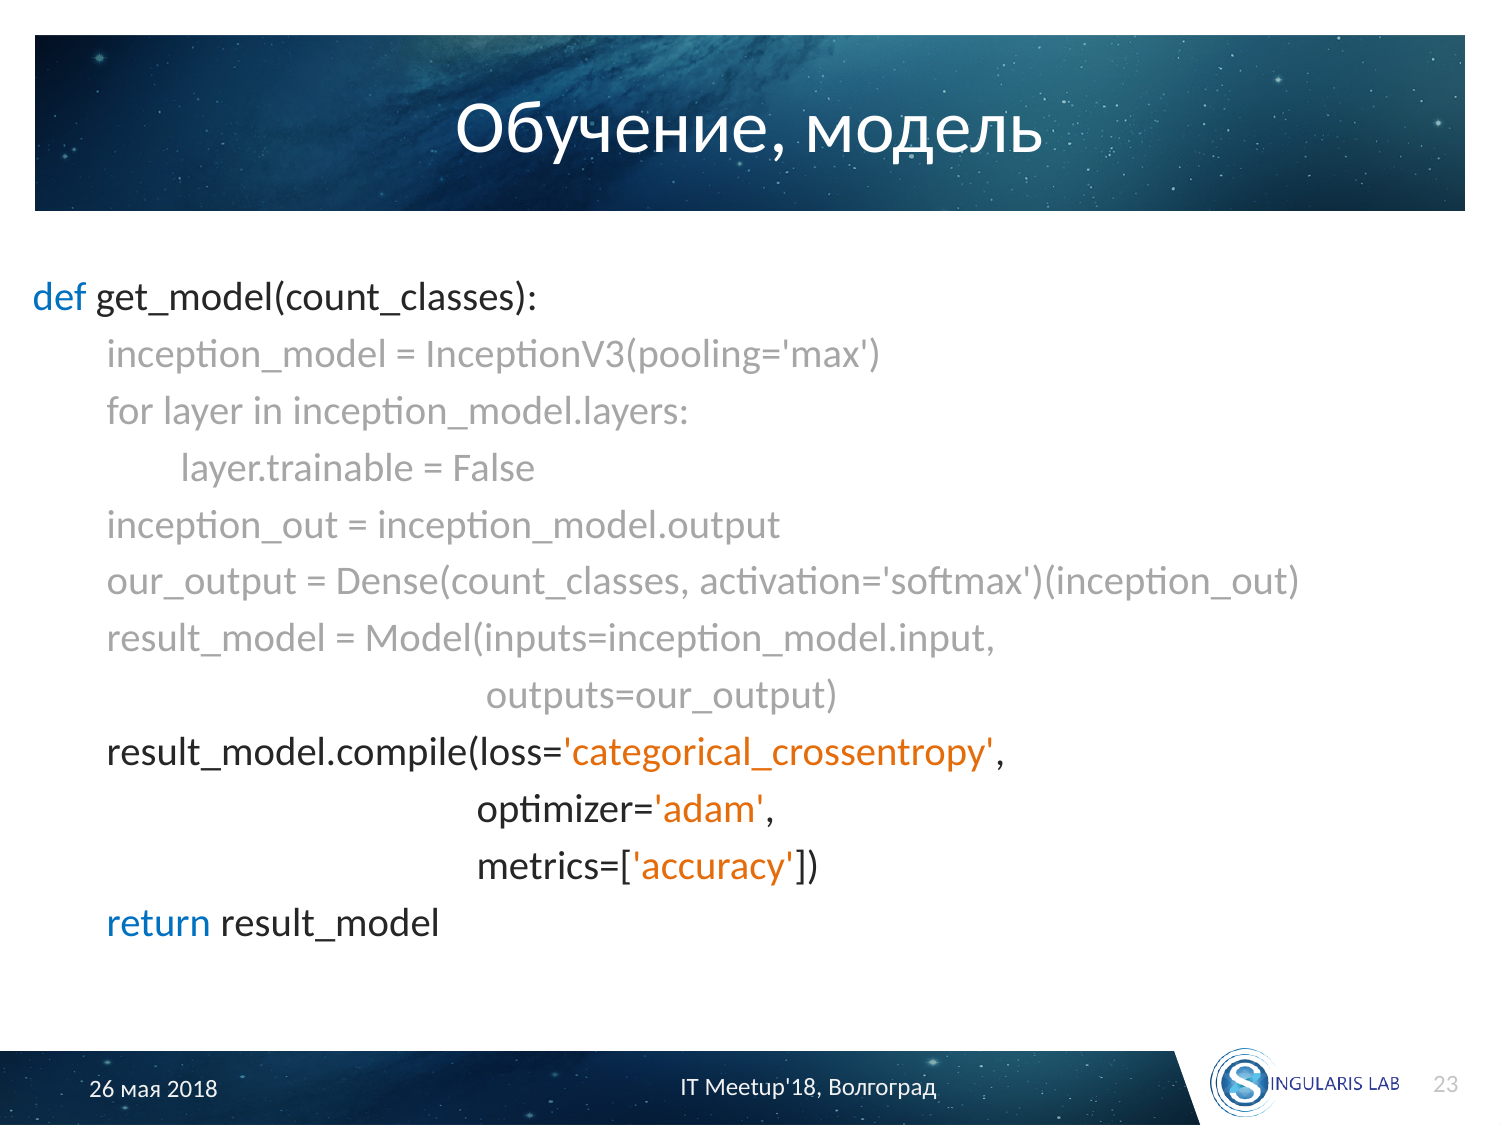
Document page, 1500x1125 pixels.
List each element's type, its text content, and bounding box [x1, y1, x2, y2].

slide_number 23 [1406, 1053, 1486, 1113]
slide_number 26 мая 2018 [74, 1058, 433, 1117]
title Обучение, модель [35, 35, 1465, 211]
list def get_model(count_classes): inception_model = InceptionV3(pooling='max') for layer in inception_model.layers: layer.trainable = False inception_out = inception_model.output our_output = Dense(count_classes, activation='softmax')(inception_out) result_model = Model(inputs=inception_model.input, outputs=our_output) result_model.compile(loss='categorical_crossentropy', optimizer='adam', metrics=['accuracy']) return result_model [17, 262, 1486, 973]
picture [1210, 1048, 1399, 1117]
footer IT Meetup'18, Волгоград [457, 1057, 1161, 1115]
picture [0, 1051, 1200, 1125]
